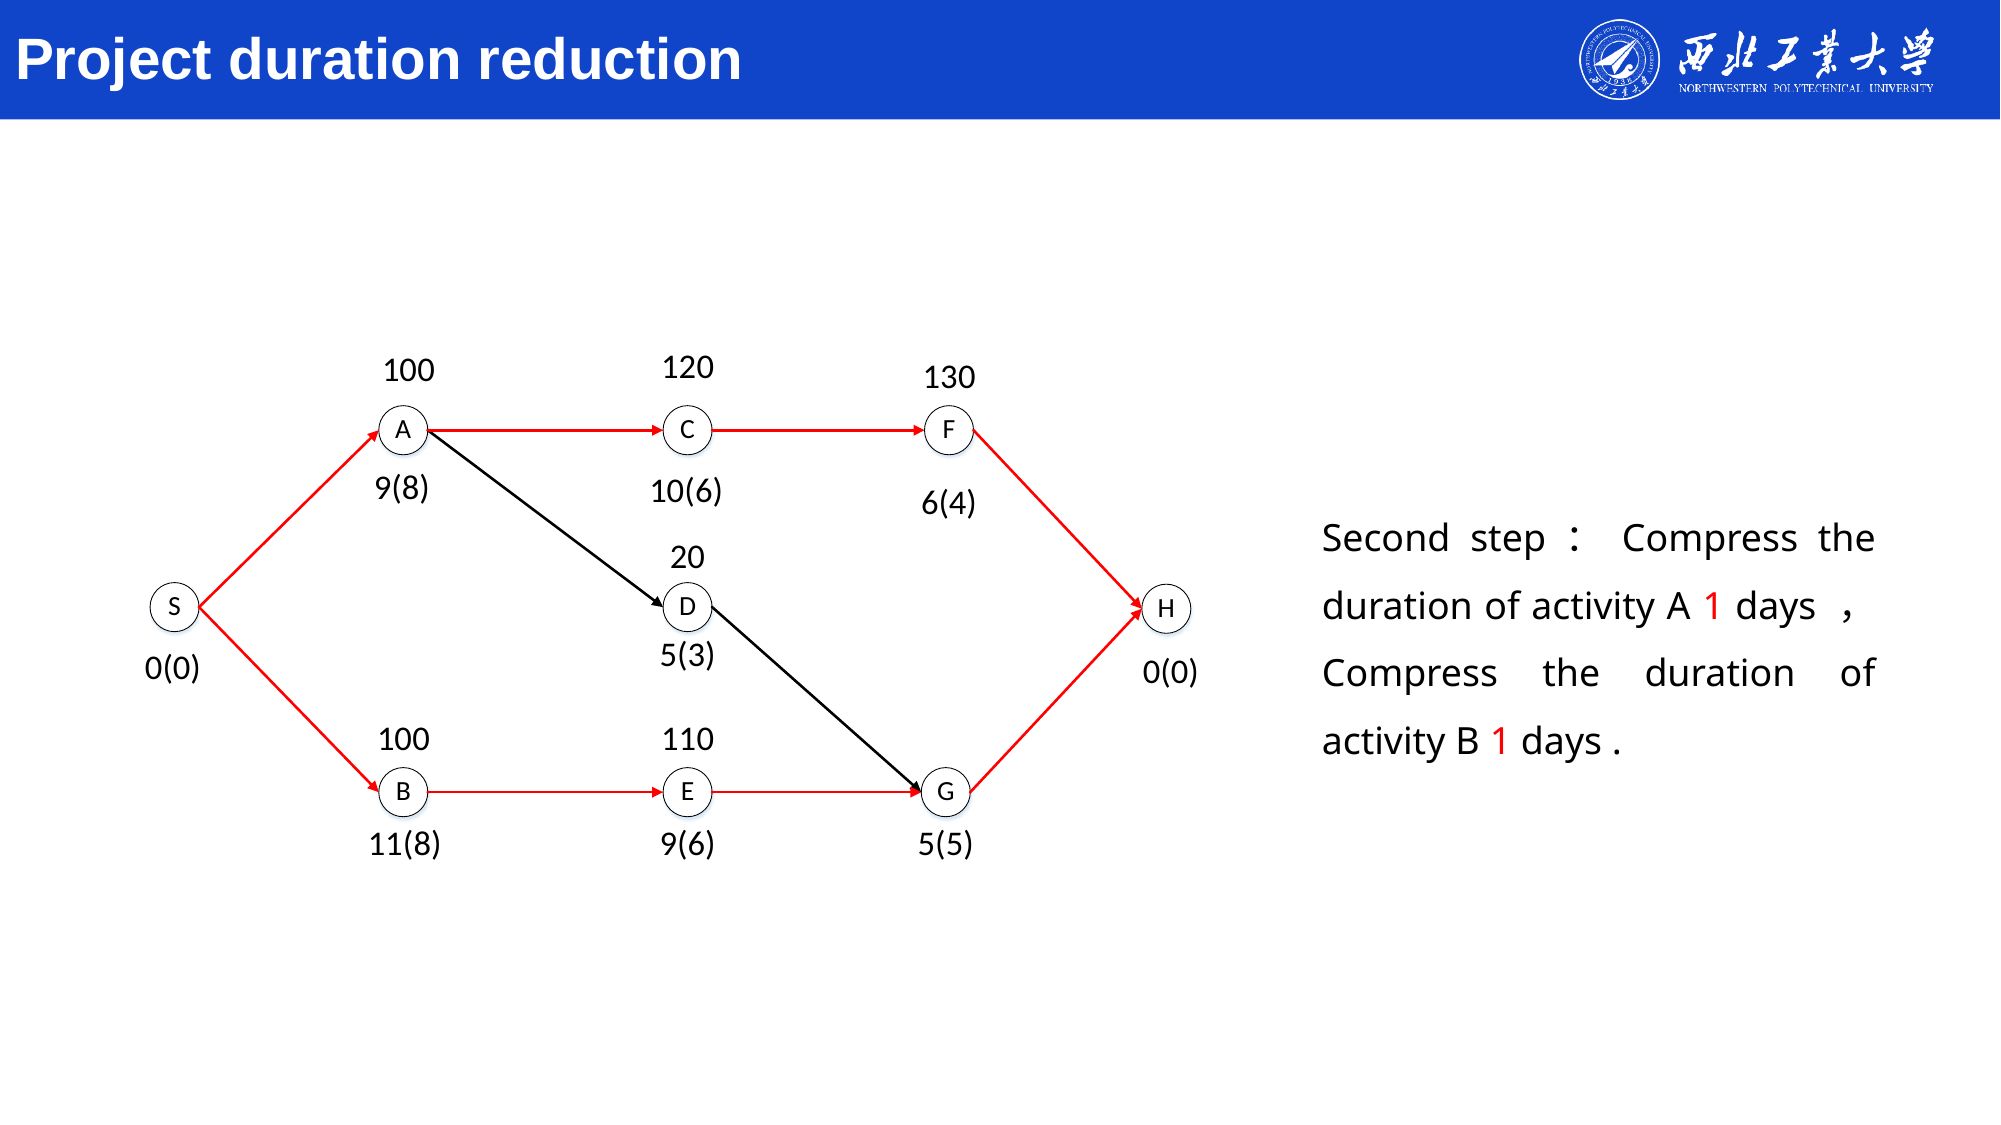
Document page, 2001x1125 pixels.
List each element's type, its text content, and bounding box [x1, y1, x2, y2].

title Project duration reduction [0, 19, 1539, 102]
picture [1579, 19, 1660, 100]
picture [126, 335, 1216, 882]
text_box Second step：Compress the duration of activity A 1 days ， Compress the duration of activity B 1 days . [1307, 484, 1891, 770]
picture [1679, 27, 1934, 92]
